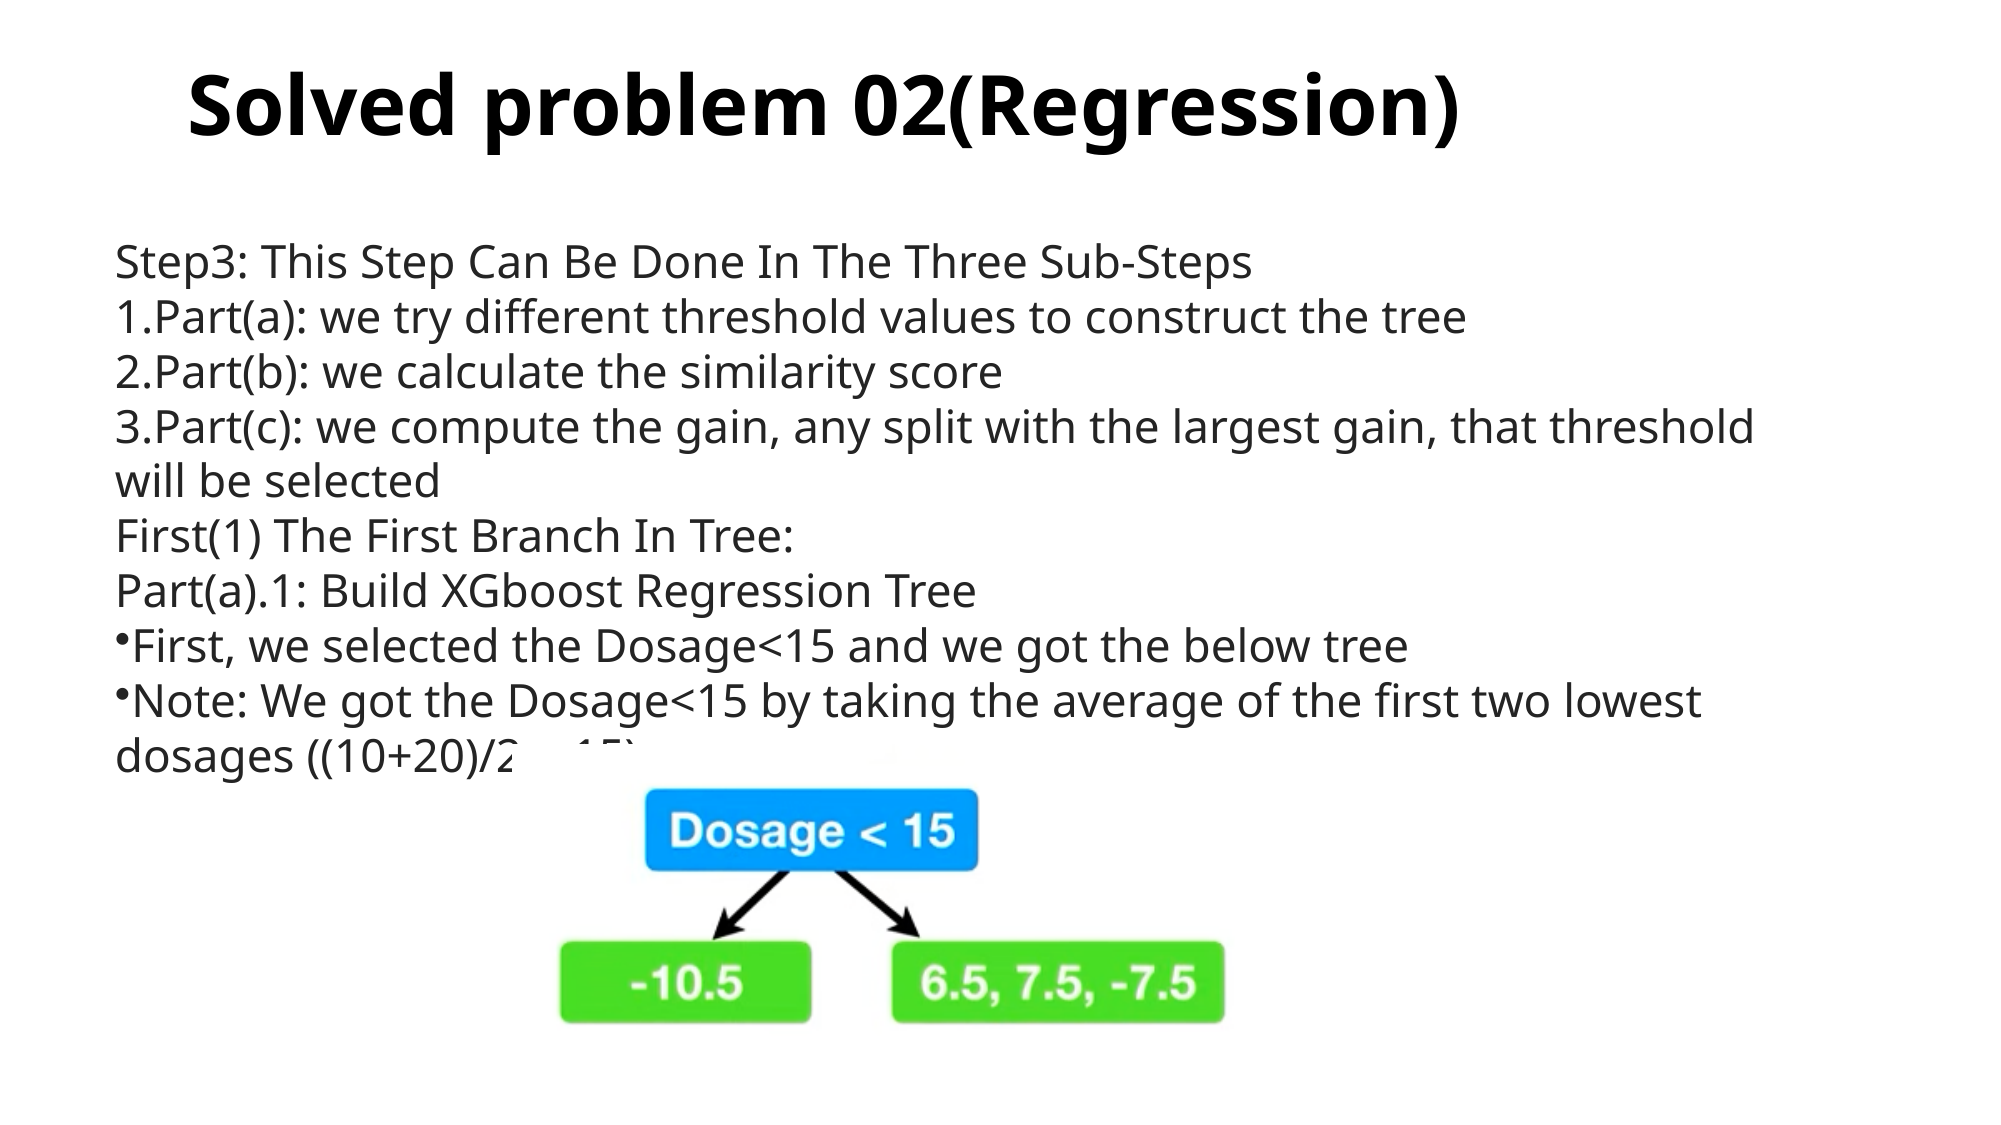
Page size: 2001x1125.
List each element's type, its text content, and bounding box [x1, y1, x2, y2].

title Solved problem 02(Regression) [37, 45, 1613, 233]
list Step3: This Step Can Be Done In The Three Sub-Steps Part(a): we try different threshold values to construct the tree Part(b): we calculate the similarity score Part(c): we compute the gain, any split with the largest gain, that threshold will be selected First(1) The First Branch In Tree: Part(a).1: Build XGboost Regression Tree First, we selected the Dosage<15 and we got the below tree Note: We got the Dosage<15 by taking the average of the first two lowest dosages ((10+20)/2 = 15) [99, 224, 1788, 968]
picture [512, 743, 1238, 1125]
